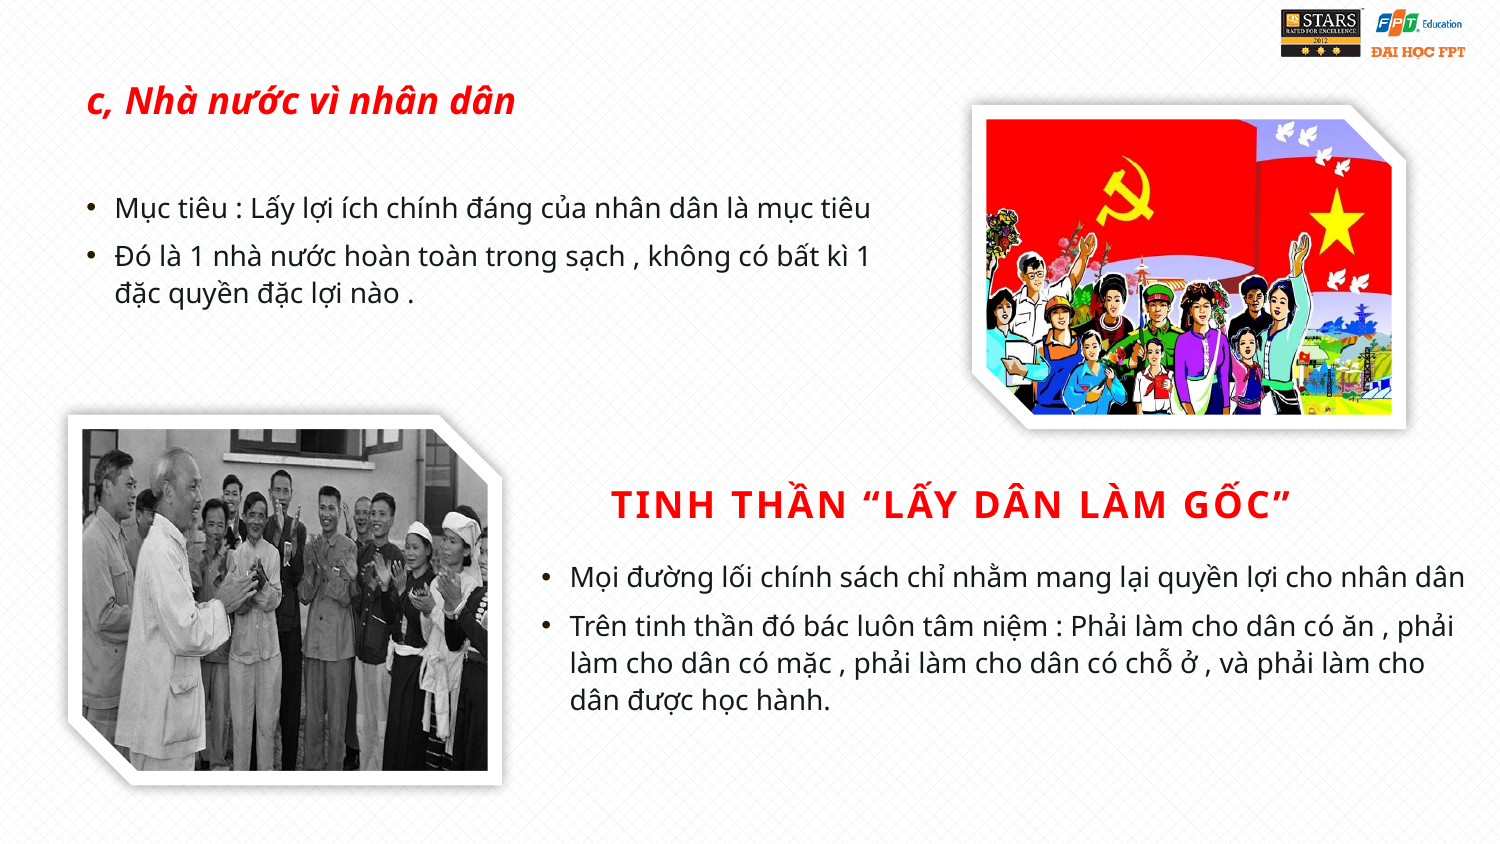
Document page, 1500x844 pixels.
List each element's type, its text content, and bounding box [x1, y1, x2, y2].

picture [978, 111, 1400, 423]
picture [74, 421, 496, 779]
text_box Mọi đường lối chính sách chỉ nhằm mang lại quyền lợi cho nhân dân Trên tinh thần đó bác luôn tâm niệm : Phải làm cho dân có ăn , phải làm cho dân có mặc , phải làm cho dân có chỗ ở , và phải làm cho dân được học hành. [530, 550, 1483, 801]
text_box Mục tiêu : Lấy lợi ích chính đáng của nhân dân là mục tiêu Đó là 1 nhà nước hoàn toàn trong sạch , không có bất kì 1 đặc quyền đặc lợi nào . [75, 181, 898, 313]
text_box c, Nhà nước vì nhân dân [75, 42, 587, 156]
text_box Tinh thần “Lấy dân làm gốc” [599, 480, 1411, 531]
picture [1280, 8, 1466, 59]
